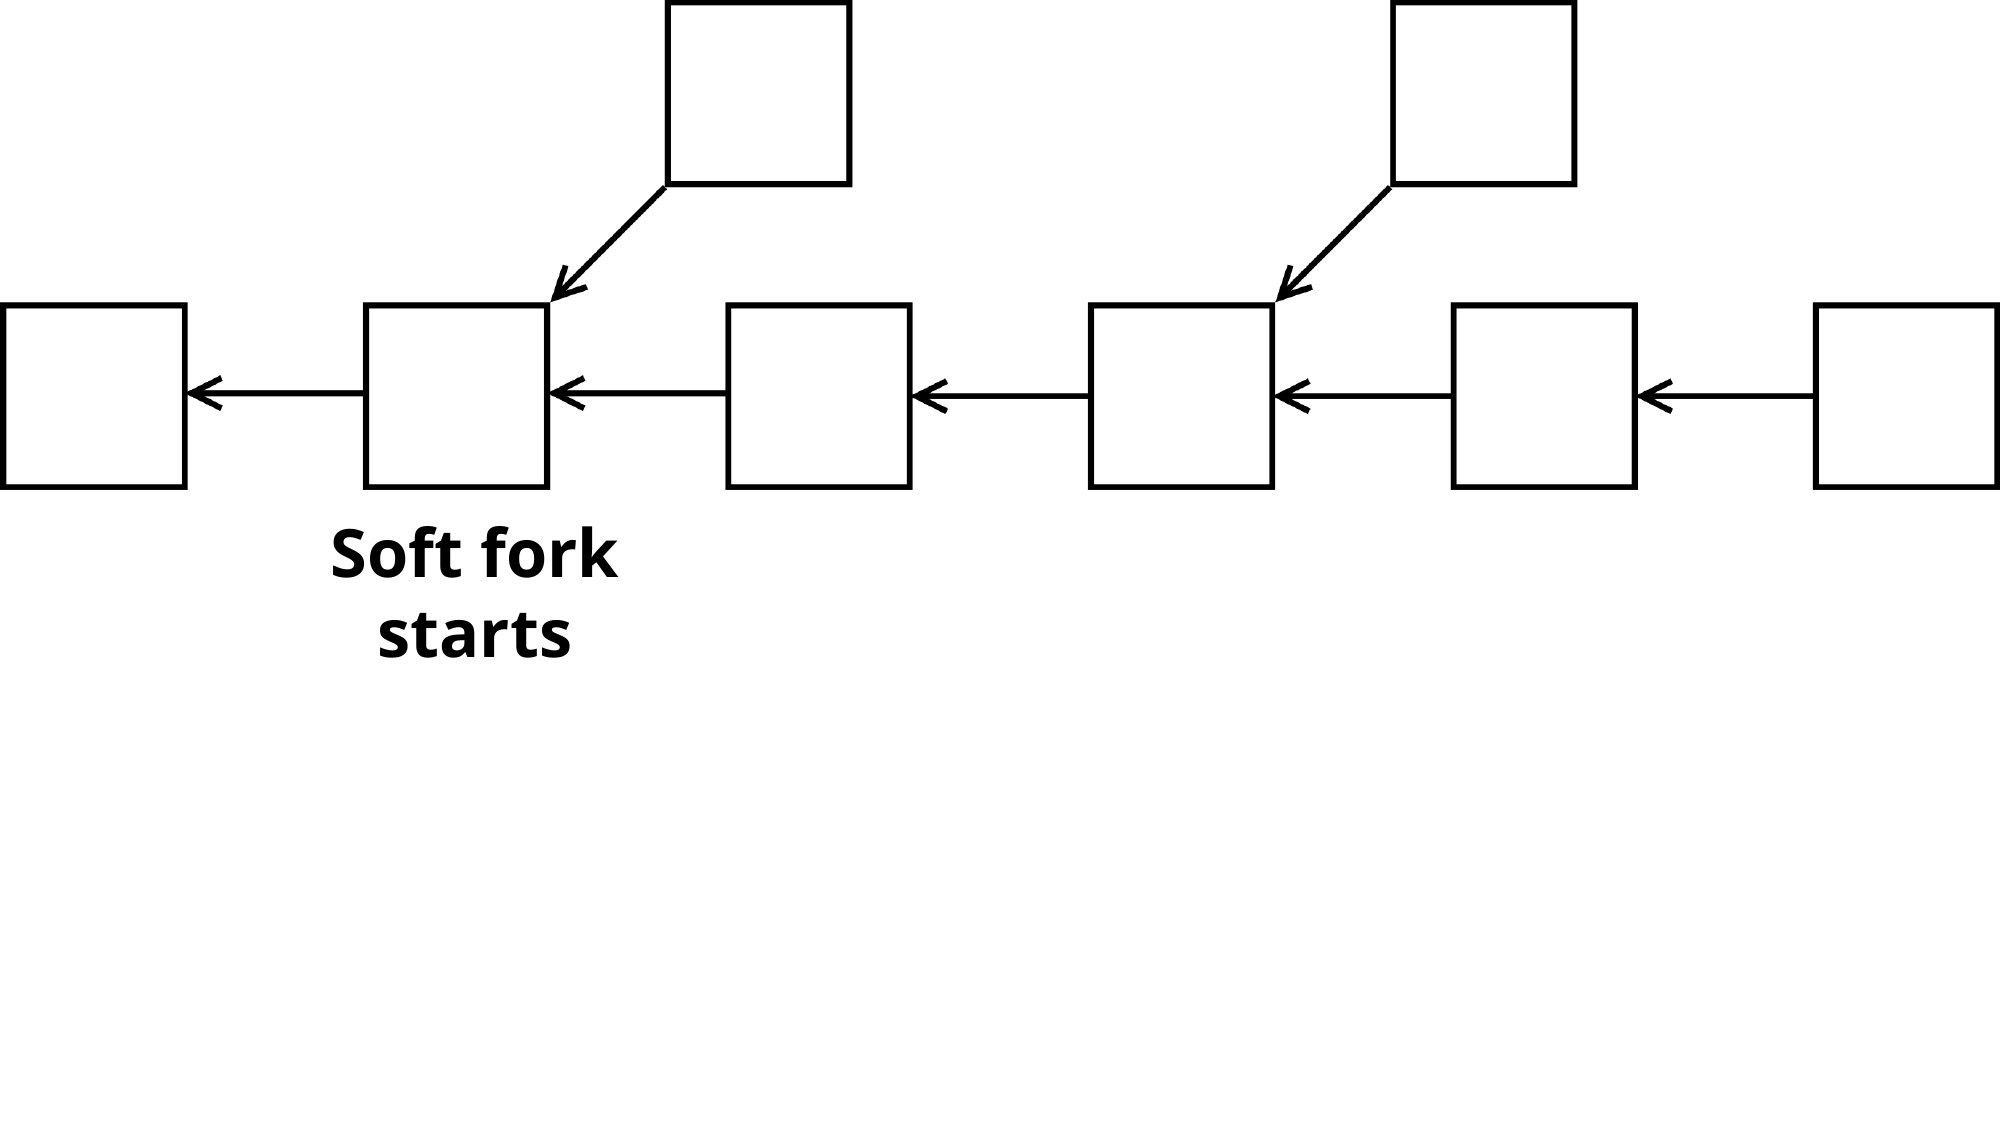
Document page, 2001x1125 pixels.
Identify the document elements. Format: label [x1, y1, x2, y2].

picture [0, 0, 2000, 620]
